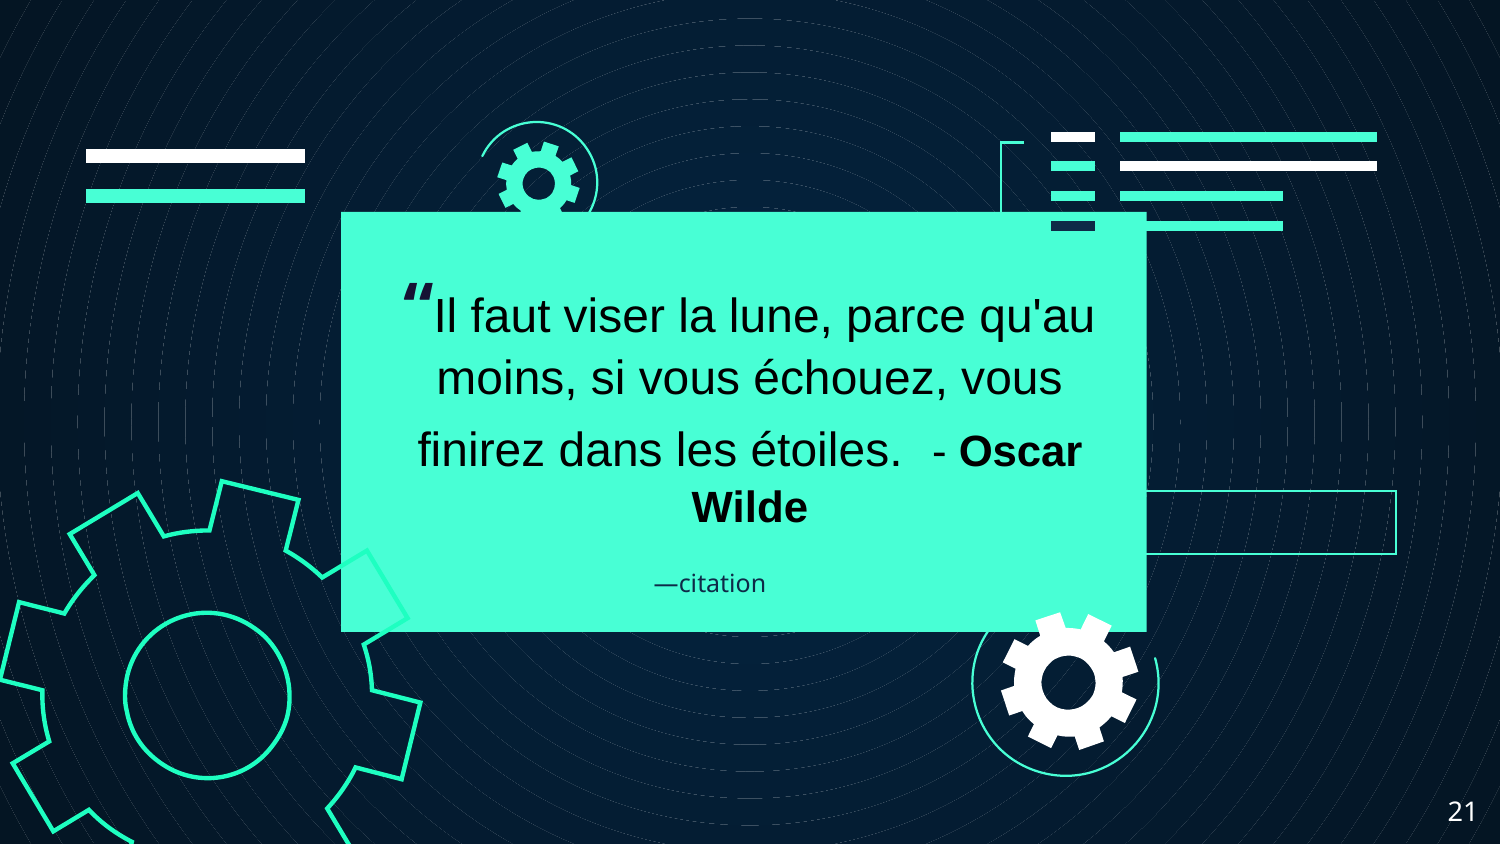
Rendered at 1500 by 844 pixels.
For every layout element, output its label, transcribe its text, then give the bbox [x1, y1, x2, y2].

text_box [1120, 161, 1378, 172]
text_box [85, 149, 305, 163]
subtitle “Il faut viser la lune, parce qu'au moins, si vous échouez, vous finirez dans les étoiles. - Oscar Wilde [365, 249, 1135, 483]
text_box [1050, 131, 1095, 142]
title —citation [420, 483, 1000, 613]
text_box [1050, 161, 1095, 172]
text_box [497, 141, 580, 224]
text_box [1000, 612, 1139, 751]
text_box [1120, 221, 1283, 231]
text_box [85, 189, 305, 203]
text_box [1050, 191, 1095, 201]
text_box [1120, 191, 1283, 201]
text_box [1120, 131, 1378, 142]
slide_number ‹#› [1403, 779, 1494, 844]
text_box [1050, 221, 1095, 231]
